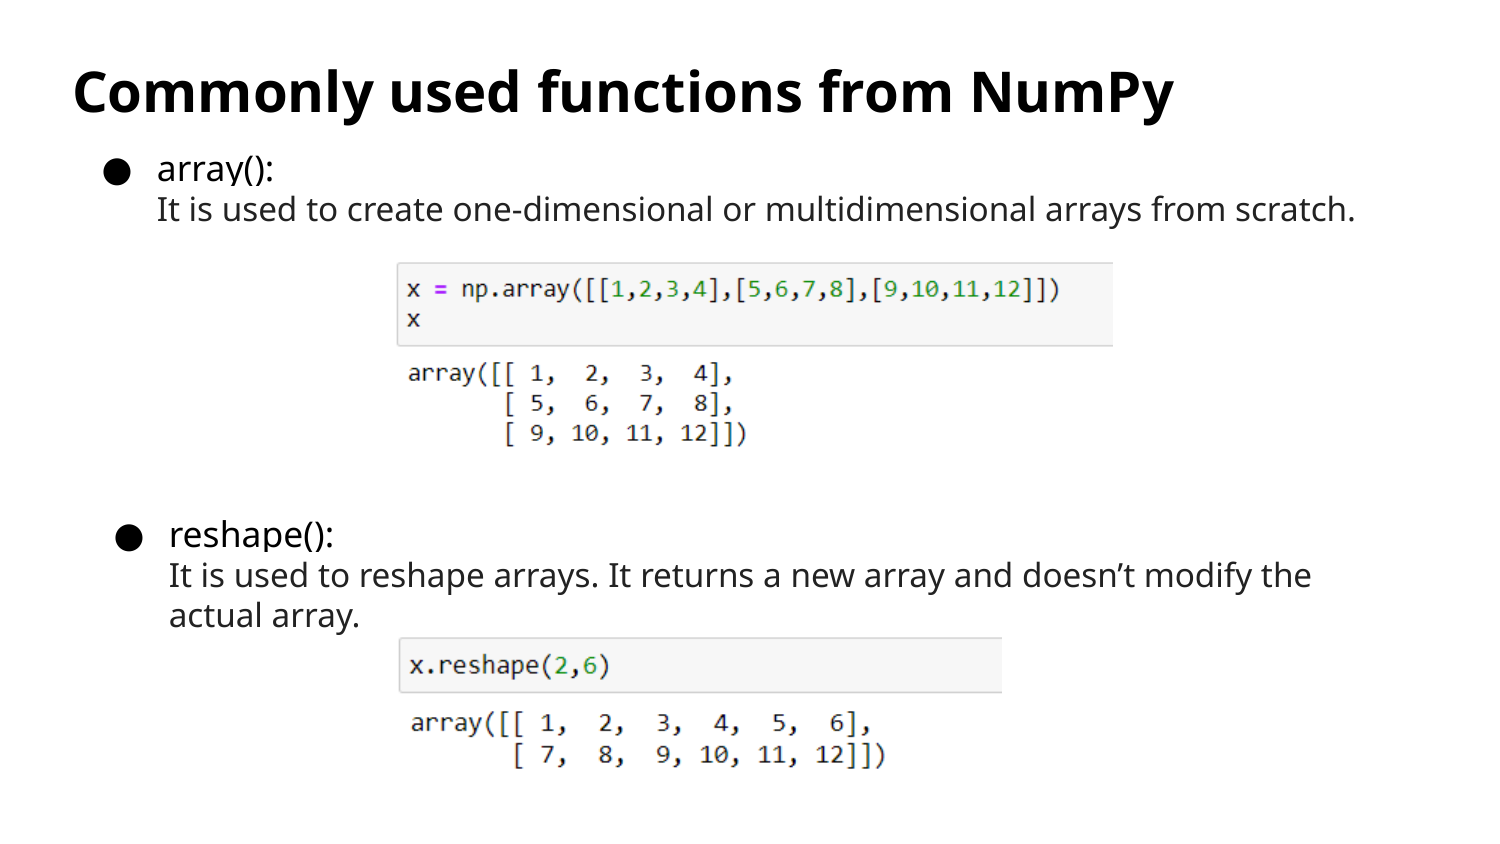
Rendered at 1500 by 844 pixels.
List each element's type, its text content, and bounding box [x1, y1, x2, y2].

picture [387, 254, 1113, 458]
text_box Commonly used functions from NumPy [57, 41, 1460, 140]
text_box array(): It is used to create one-dimensional or multidimensional arrays from scratch. [66, 130, 1410, 244]
picture [387, 627, 1002, 784]
text_box reshape(): It is used to reshape arrays. It returns a new array and doesn’t modify the actual array. [78, 497, 1422, 650]
